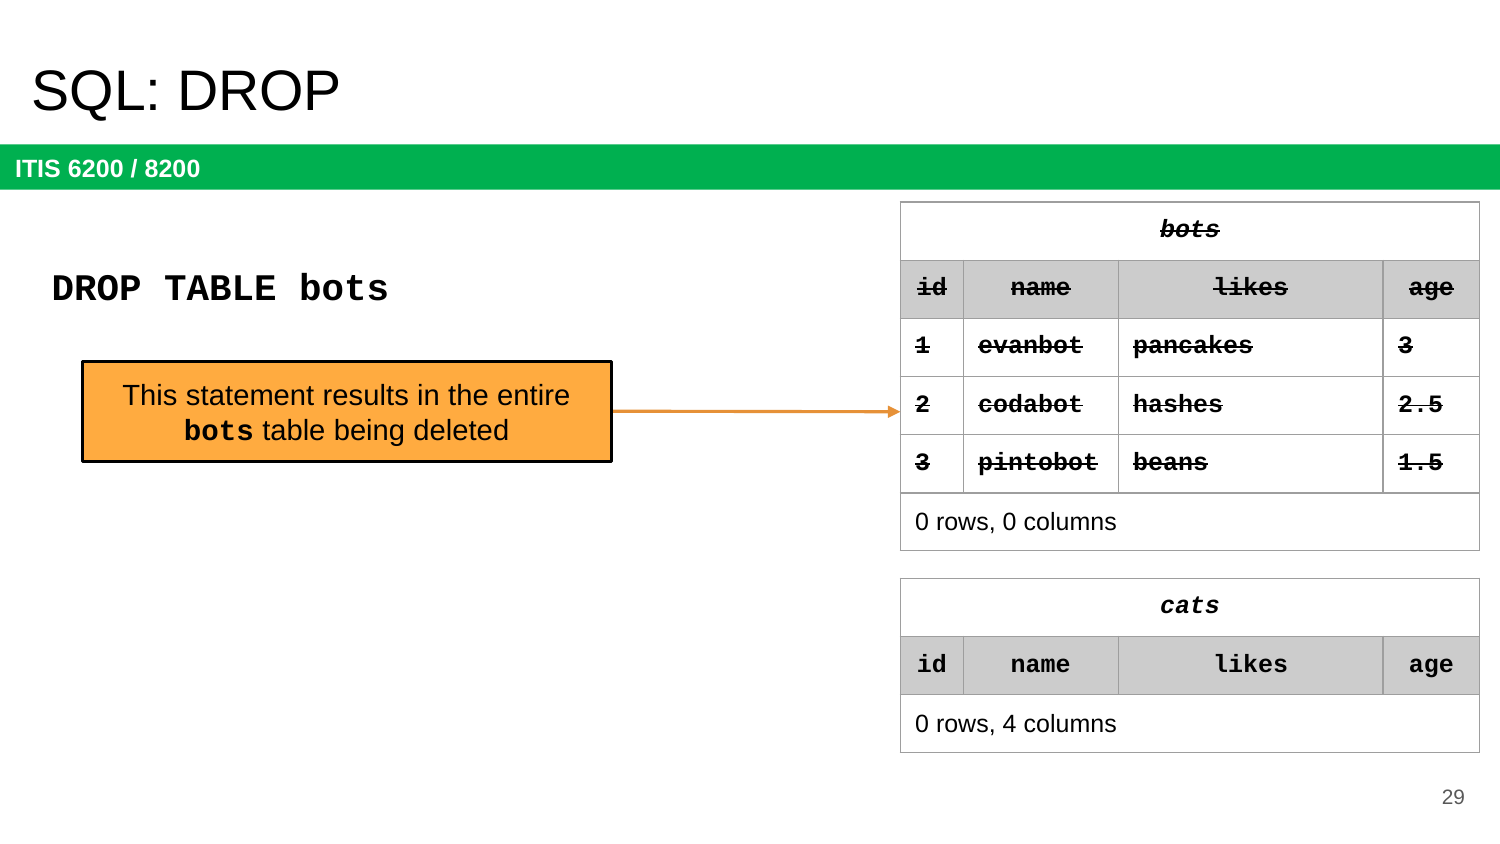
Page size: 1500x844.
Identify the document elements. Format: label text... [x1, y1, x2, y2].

table_header bots [901, 203, 1479, 260]
table_cell 3 [1384, 319, 1479, 376]
table_cell pancakes [1119, 319, 1382, 376]
table_cell 1.5 [1384, 435, 1479, 492]
table_cell pintobot [964, 435, 1118, 492]
table_cell name [964, 637, 1118, 694]
table_cell evanbot [964, 319, 1118, 376]
table_cell likes [1119, 637, 1382, 694]
table_cell id [901, 637, 963, 694]
table_cell hashes [1119, 377, 1382, 434]
table_header cats [901, 579, 1479, 636]
list DROP TABLE bots [36, 241, 725, 746]
table_cell 0 rows, 0 columns [901, 494, 1479, 550]
table_cell 1 [901, 319, 963, 376]
table_cell age [1384, 637, 1479, 694]
table_cell 2 [905, 377, 963, 434]
table_cell 3 [901, 435, 963, 492]
table_cell id [901, 261, 963, 318]
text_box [82, 360, 901, 463]
table_cell 0 rows, 4 columns [901, 695, 1479, 752]
table_cell beans [1119, 435, 1382, 492]
table_cell name [964, 261, 1118, 318]
slide_number 29 [1389, 764, 1480, 830]
table_cell age [1384, 261, 1479, 318]
table_cell codabot [964, 377, 1118, 434]
table_cell likes [1119, 261, 1382, 318]
title SQL: DROP [16, 44, 1415, 139]
table_cell 2.5 [1384, 377, 1479, 434]
